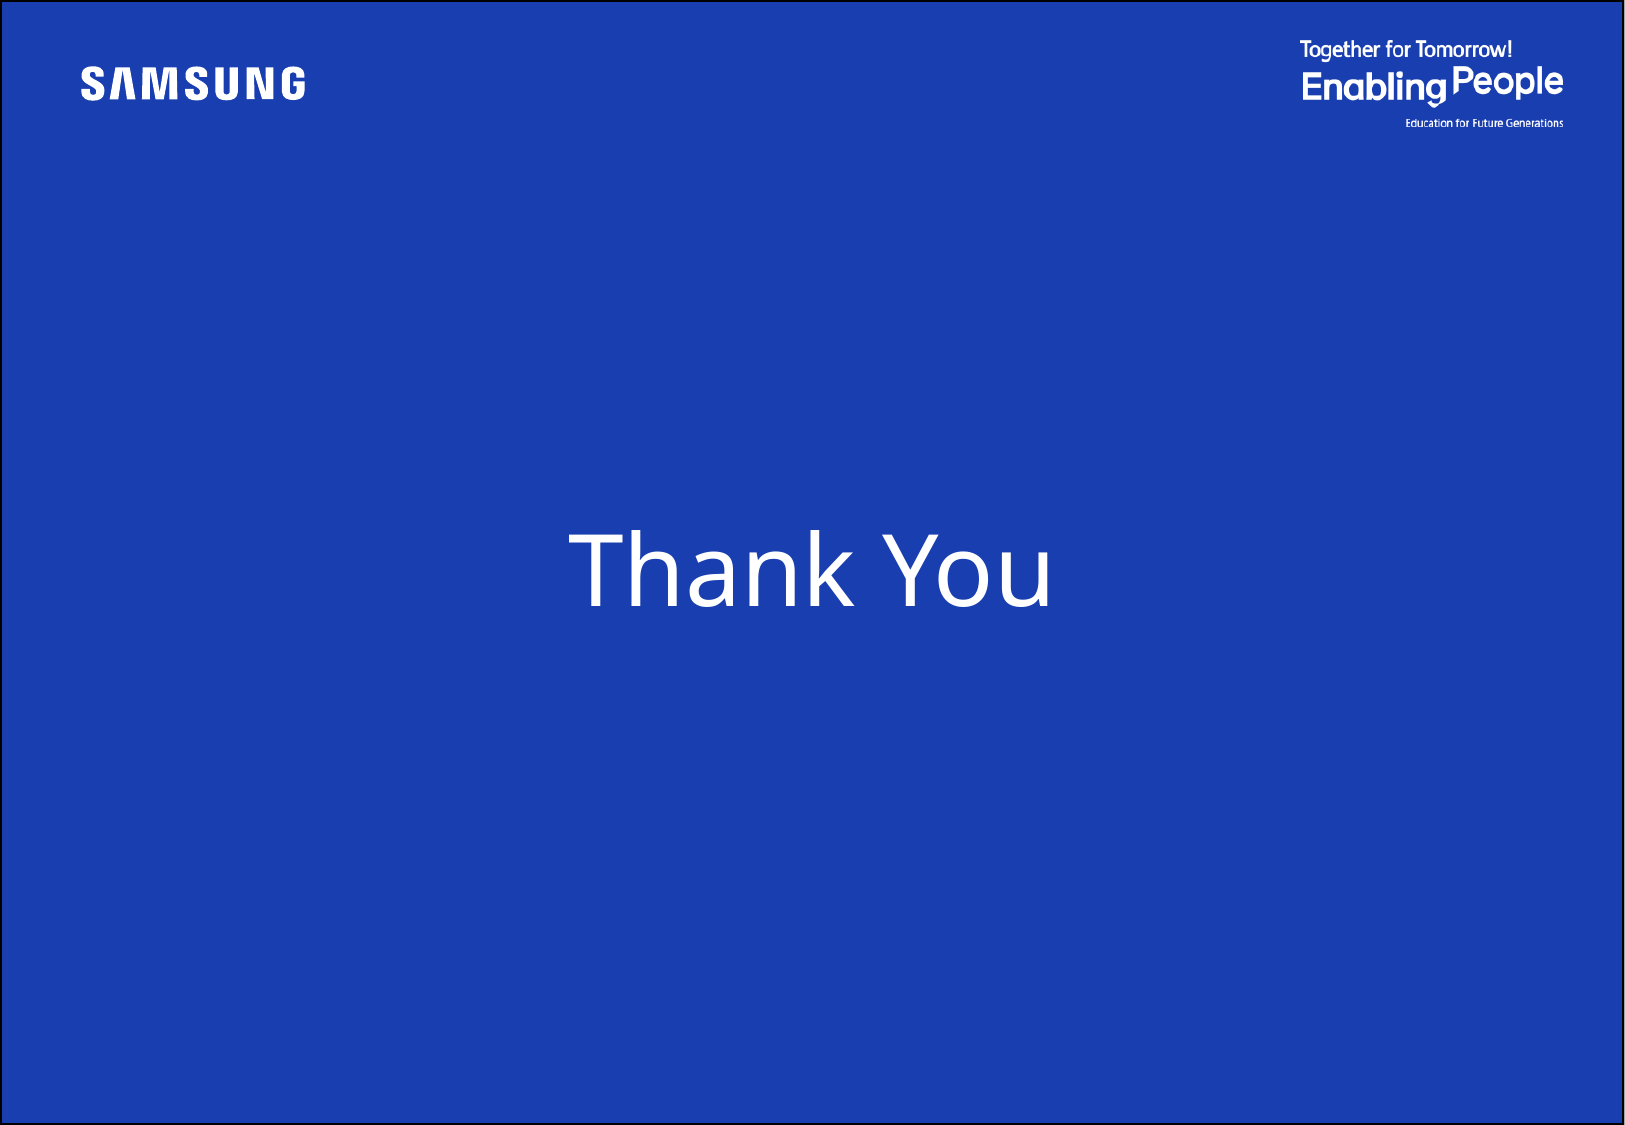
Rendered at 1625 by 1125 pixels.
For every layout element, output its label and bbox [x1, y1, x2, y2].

text_box [0, 0, 1625, 1125]
